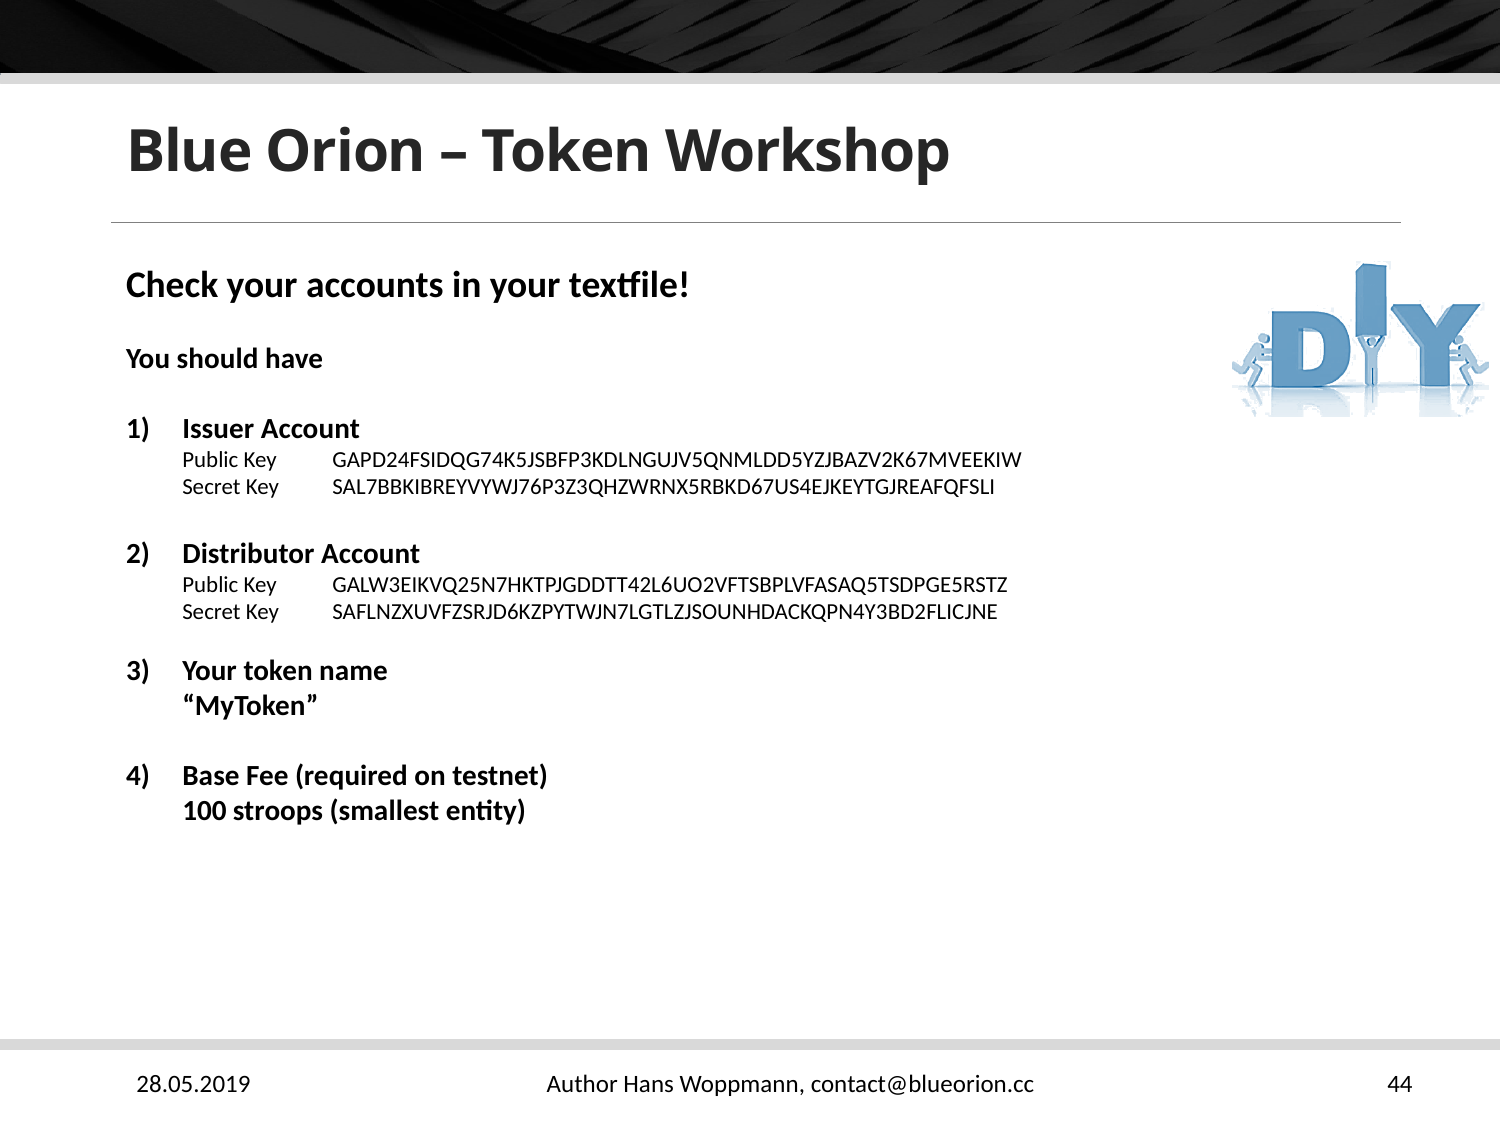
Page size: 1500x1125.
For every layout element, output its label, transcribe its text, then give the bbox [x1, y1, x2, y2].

title Blue Orion – Token Workshop [111, 110, 1402, 191]
picture [1232, 261, 1490, 417]
picture [0, 0, 1500, 73]
text_box Check your accounts in your textfile! You should have Issuer Account Public Key GAPD24FSIDQG74K5JSBFP3KDLNGUJV5QNMLDD5YZJBAZV2K67MVEEKIW Secret Key SAL7BBKIBREYVYWJ76P3Z3QHZWRNX5RBKD67US4EJKEYTGJREAFQFSLI Distributor Account Public Key GALW3EIKVQ25N7HKTPJGDDTT42L6UO2VFTSBPLVFASAQ5TSDPGE5RSTZ Secret Key SAFLNZXUVFZSRJD6KZPYTWJN7LGTLZJSOUNHDACKQPN4Y3BD2FLICJNE Your token name “MyToken” Base Fee (required on testnet) 100 stroops (smallest entity) [111, 252, 1343, 869]
